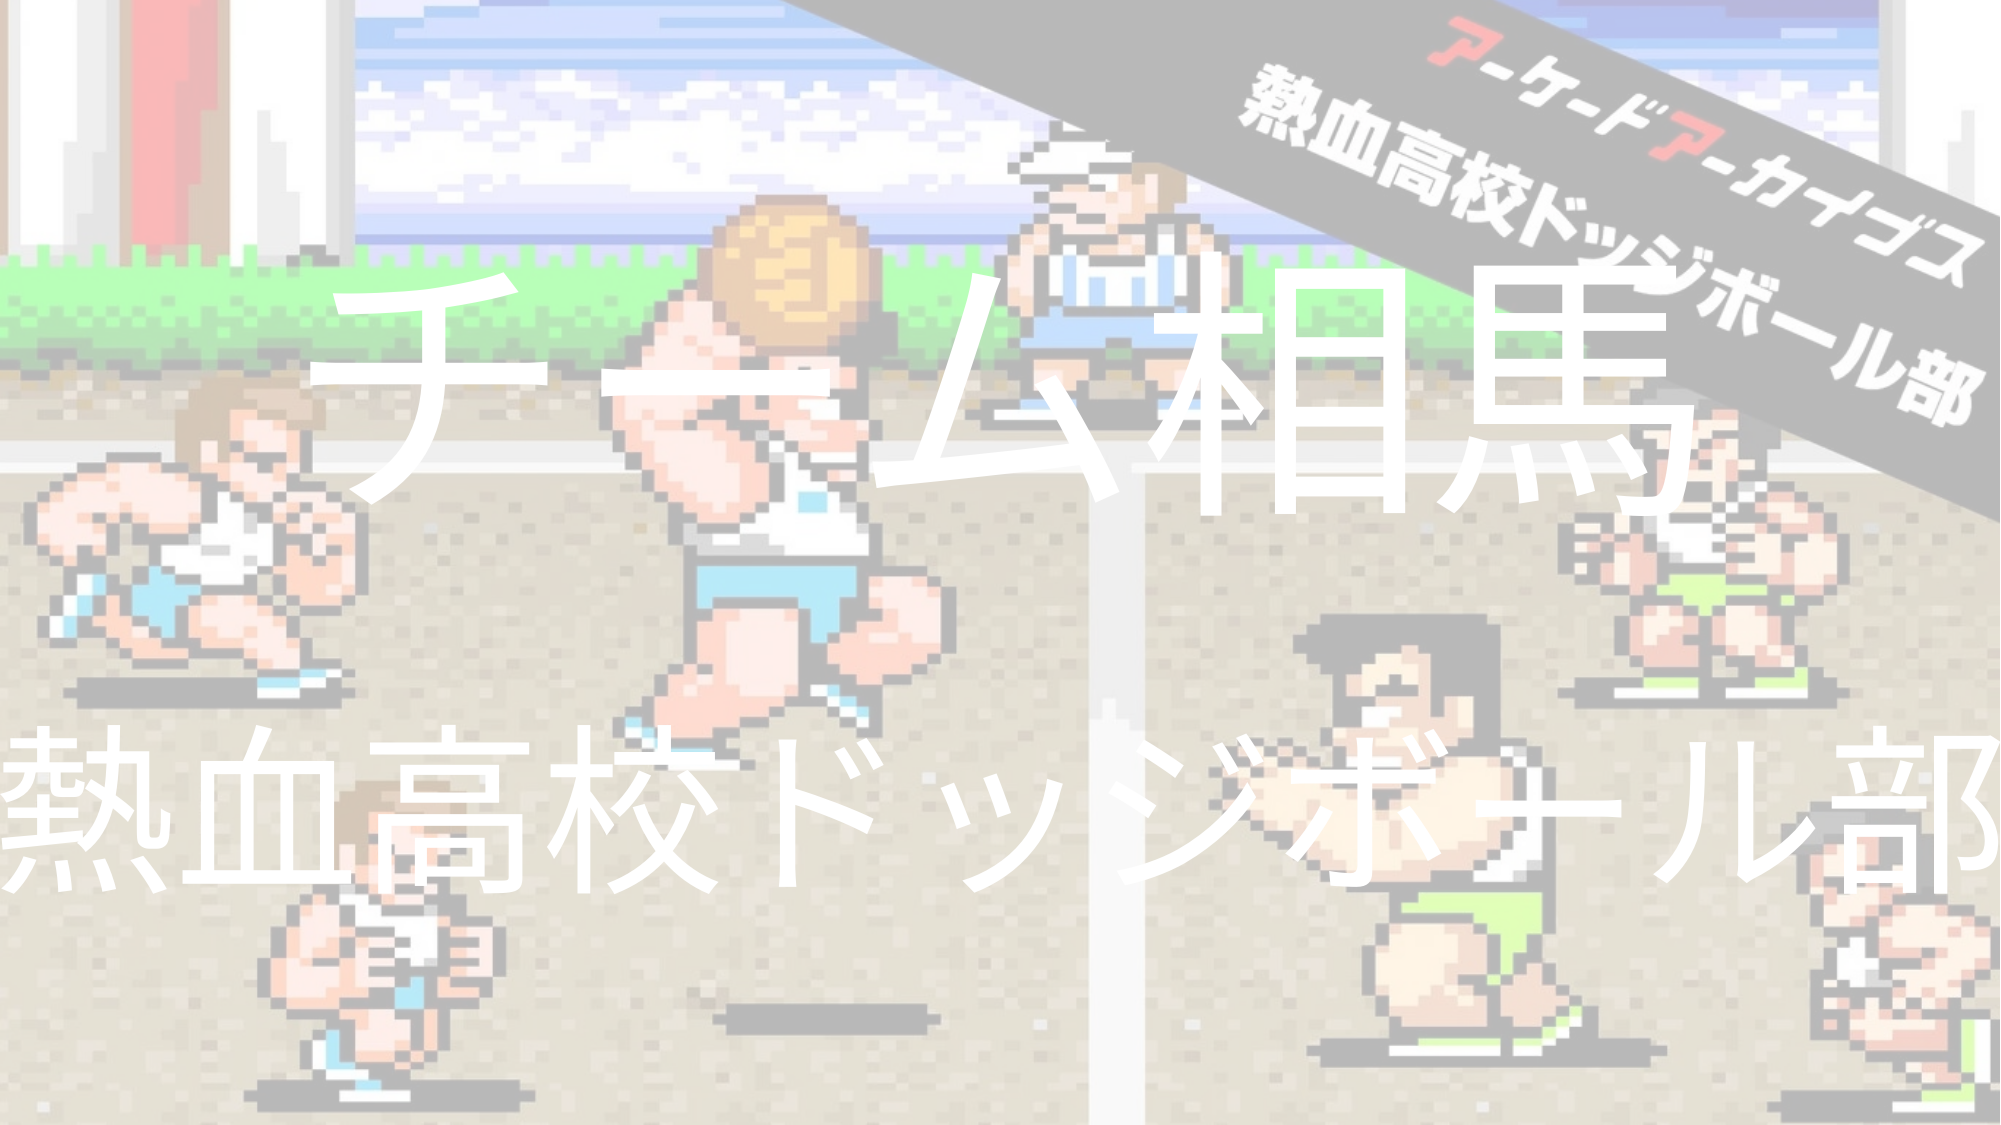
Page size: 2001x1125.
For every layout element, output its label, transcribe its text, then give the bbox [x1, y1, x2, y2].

text_box チーム相馬 [270, 198, 1730, 559]
text_box 熱血高校ドッジボール部 [0, 688, 2000, 924]
